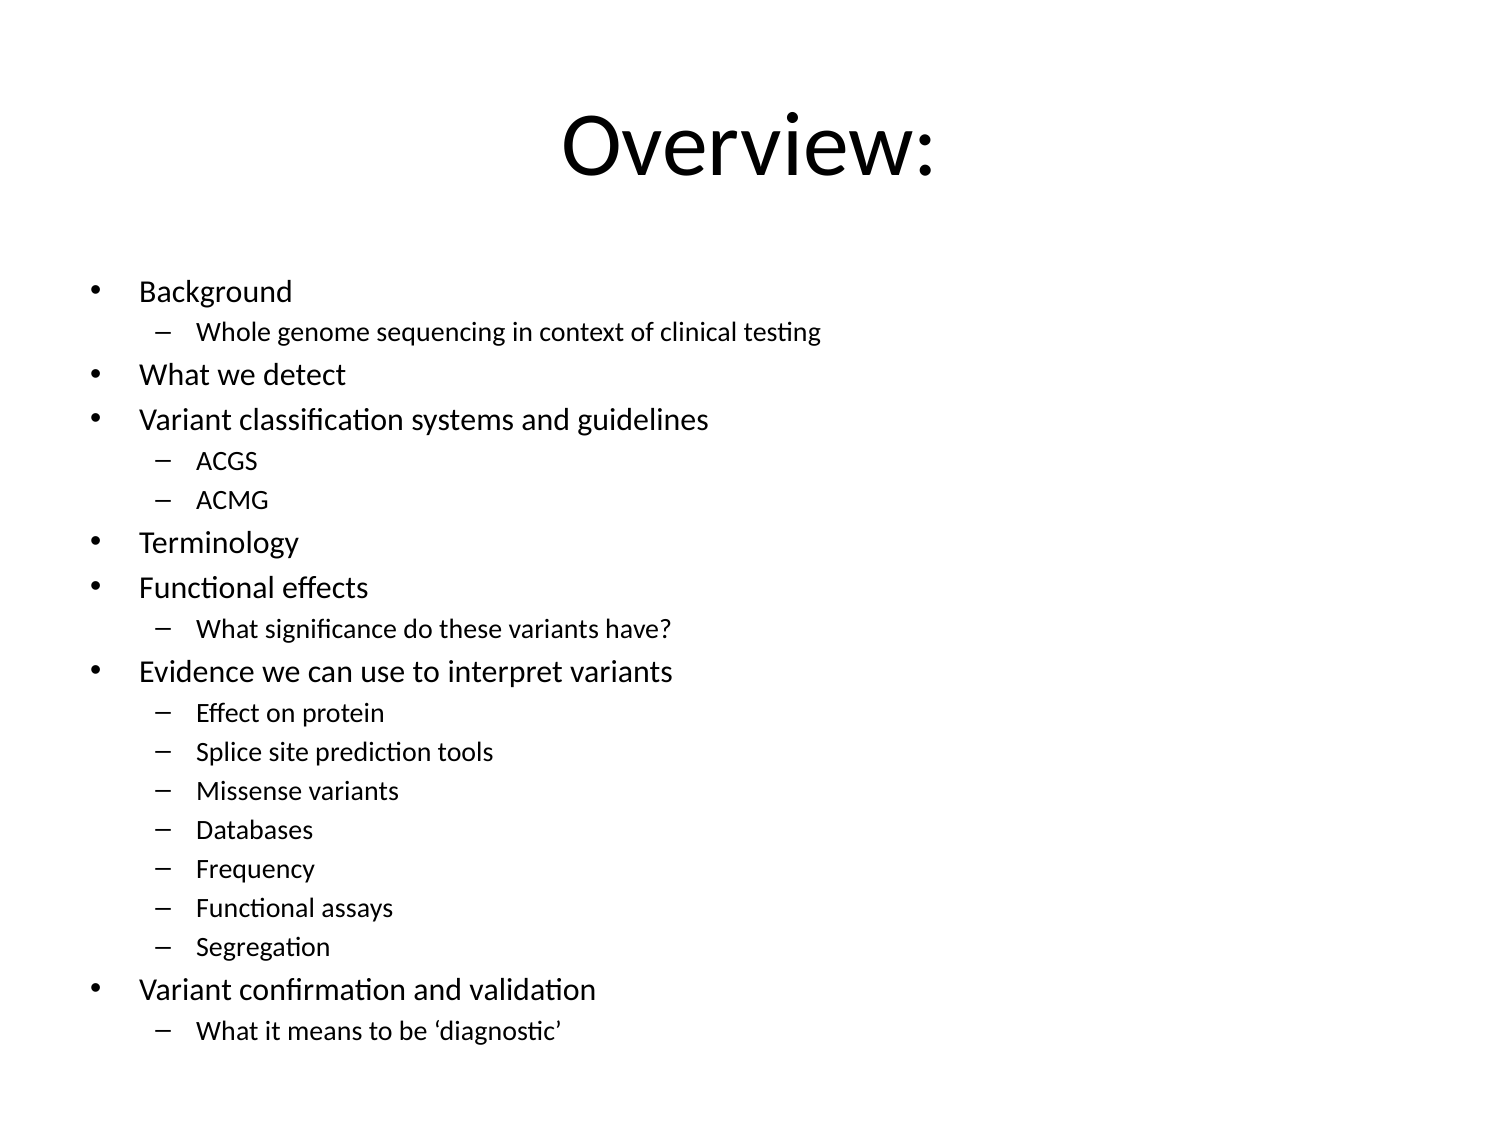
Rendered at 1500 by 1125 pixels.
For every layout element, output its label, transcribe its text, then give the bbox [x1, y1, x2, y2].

list Background Whole genome sequencing in context of clinical testing What we detect Variant classification systems and guidelines ACGS ACMG Terminology Functional effects What significance do these variants have? Evidence we can use to interpret variants Effect on protein Splice site prediction tools Missense variants Databases Frequency Functional assays Segregation Variant confirmation and validation What it means to be ‘diagnostic’ [75, 262, 1425, 1059]
title Overview: [75, 45, 1425, 233]
